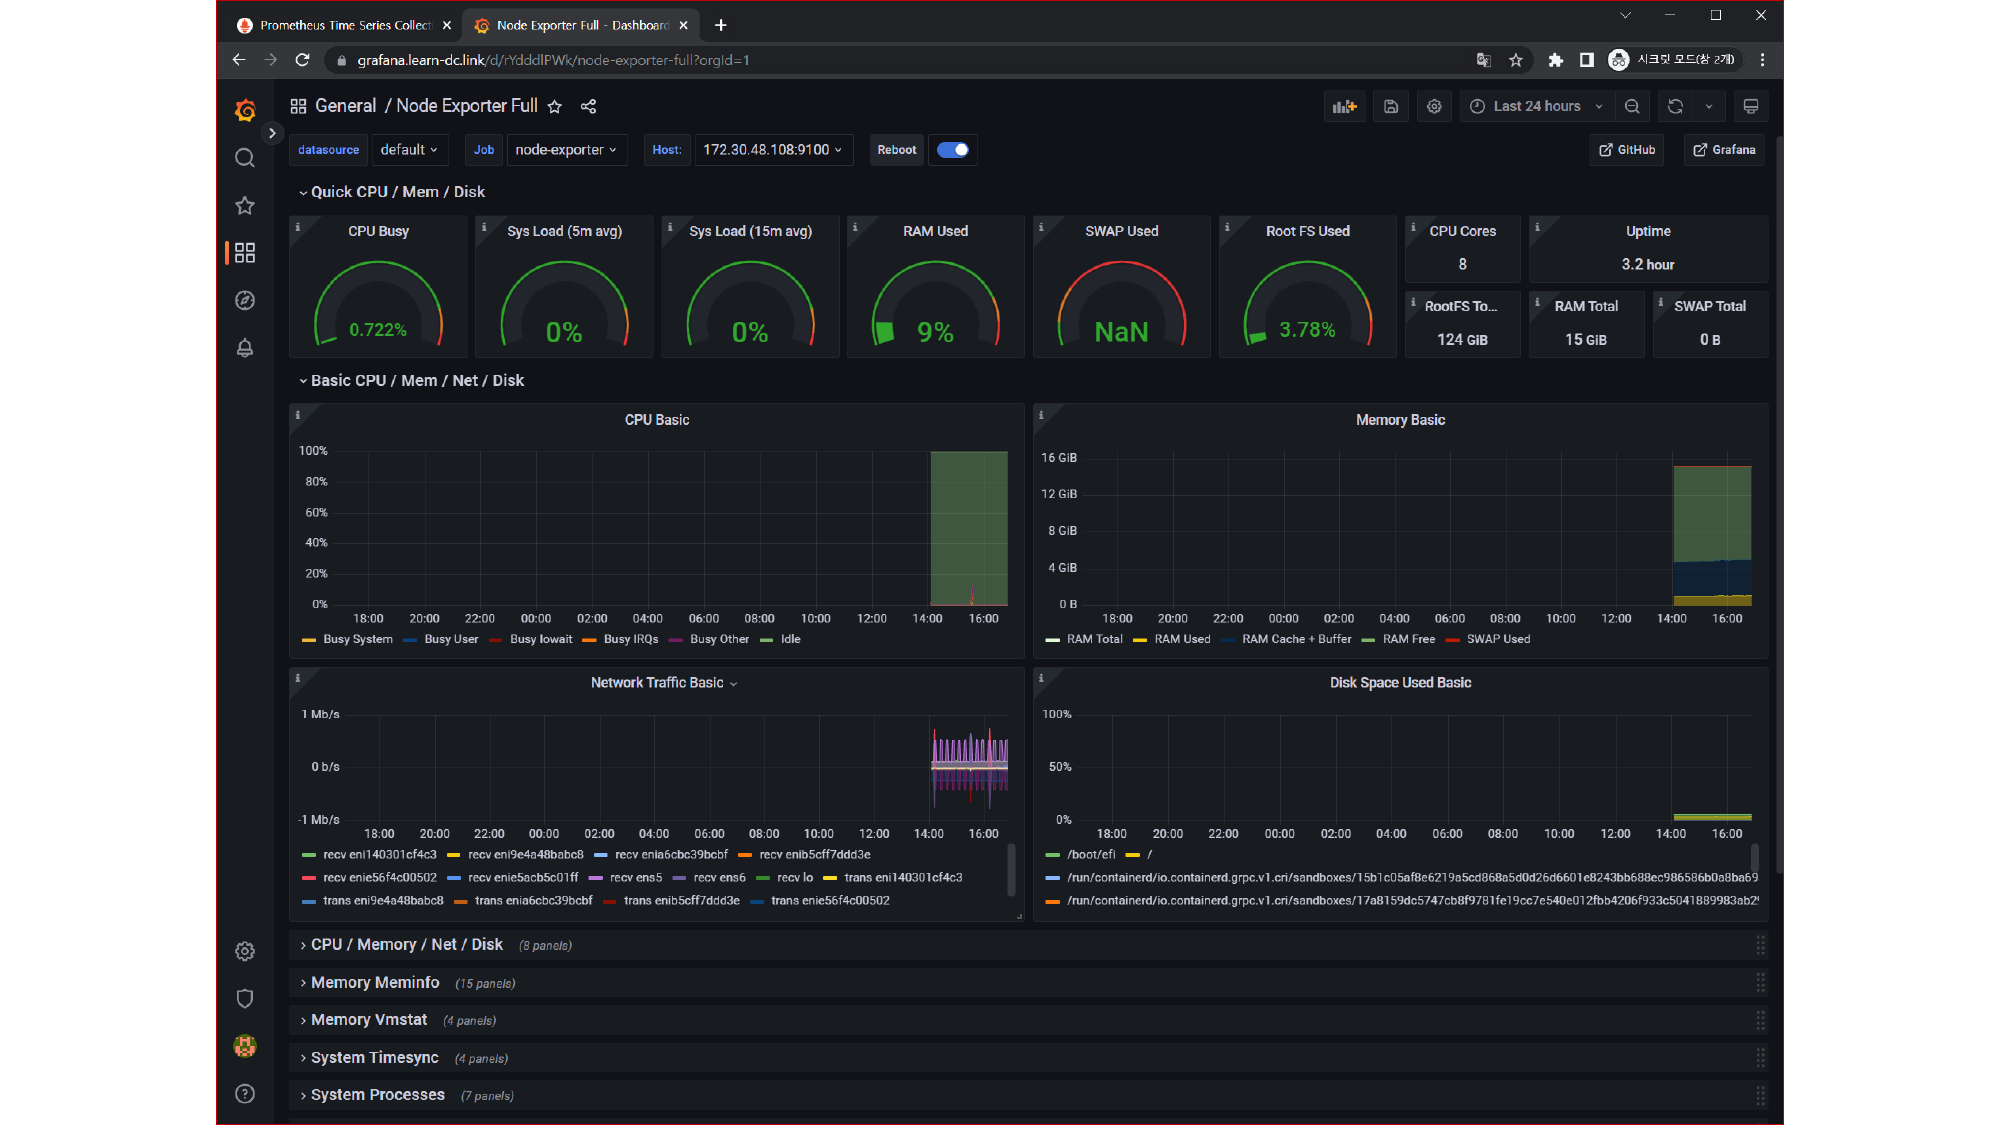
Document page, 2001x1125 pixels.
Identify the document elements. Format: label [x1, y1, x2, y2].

picture [216, 0, 1784, 1125]
